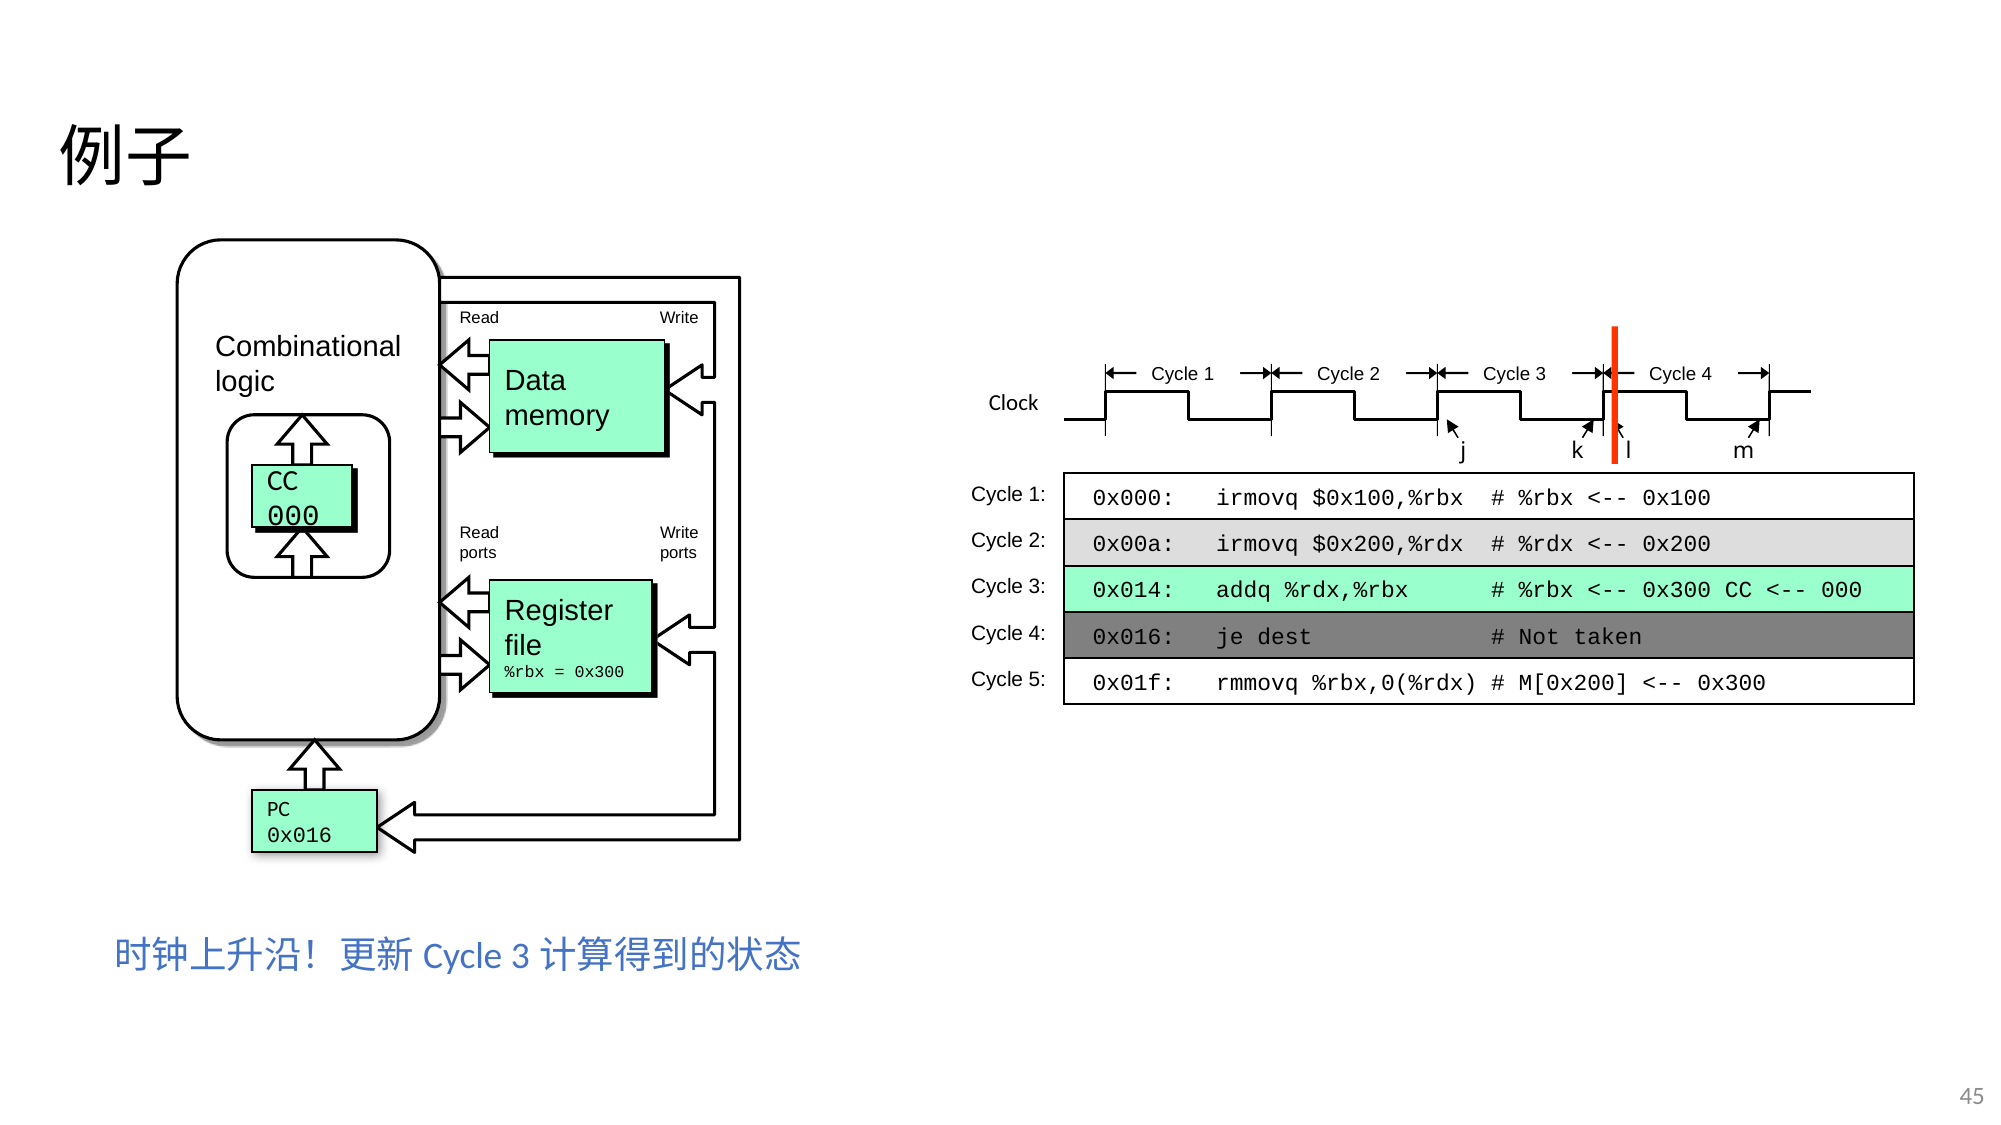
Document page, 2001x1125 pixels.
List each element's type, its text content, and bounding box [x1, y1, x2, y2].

text_box [388, 277, 740, 853]
text_box PC 0x016 [252, 789, 378, 853]
text_box Register file %rbx = 0x300 [489, 579, 653, 693]
text_box Combinational logic [177, 239, 440, 740]
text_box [939, 354, 1915, 705]
text_box Read ports [444, 514, 515, 570]
text_box [439, 402, 489, 453]
text_box 时钟上升沿！更新Cycle 3计算得到的状态 [99, 900, 858, 984]
text_box 例子 [44, 106, 955, 201]
text_box [439, 339, 489, 390]
text_box Data memory [489, 339, 665, 453]
text_box [289, 739, 340, 785]
text_box [439, 577, 489, 628]
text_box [444, 299, 715, 336]
text_box CC 000 [252, 464, 353, 528]
text_box [277, 414, 328, 464]
text_box [227, 414, 302, 578]
text_box [439, 639, 489, 690]
text_box [303, 414, 390, 578]
text_box Write ports [645, 514, 714, 570]
slide_number 45 [1550, 1065, 2000, 1125]
text_box [277, 532, 328, 578]
